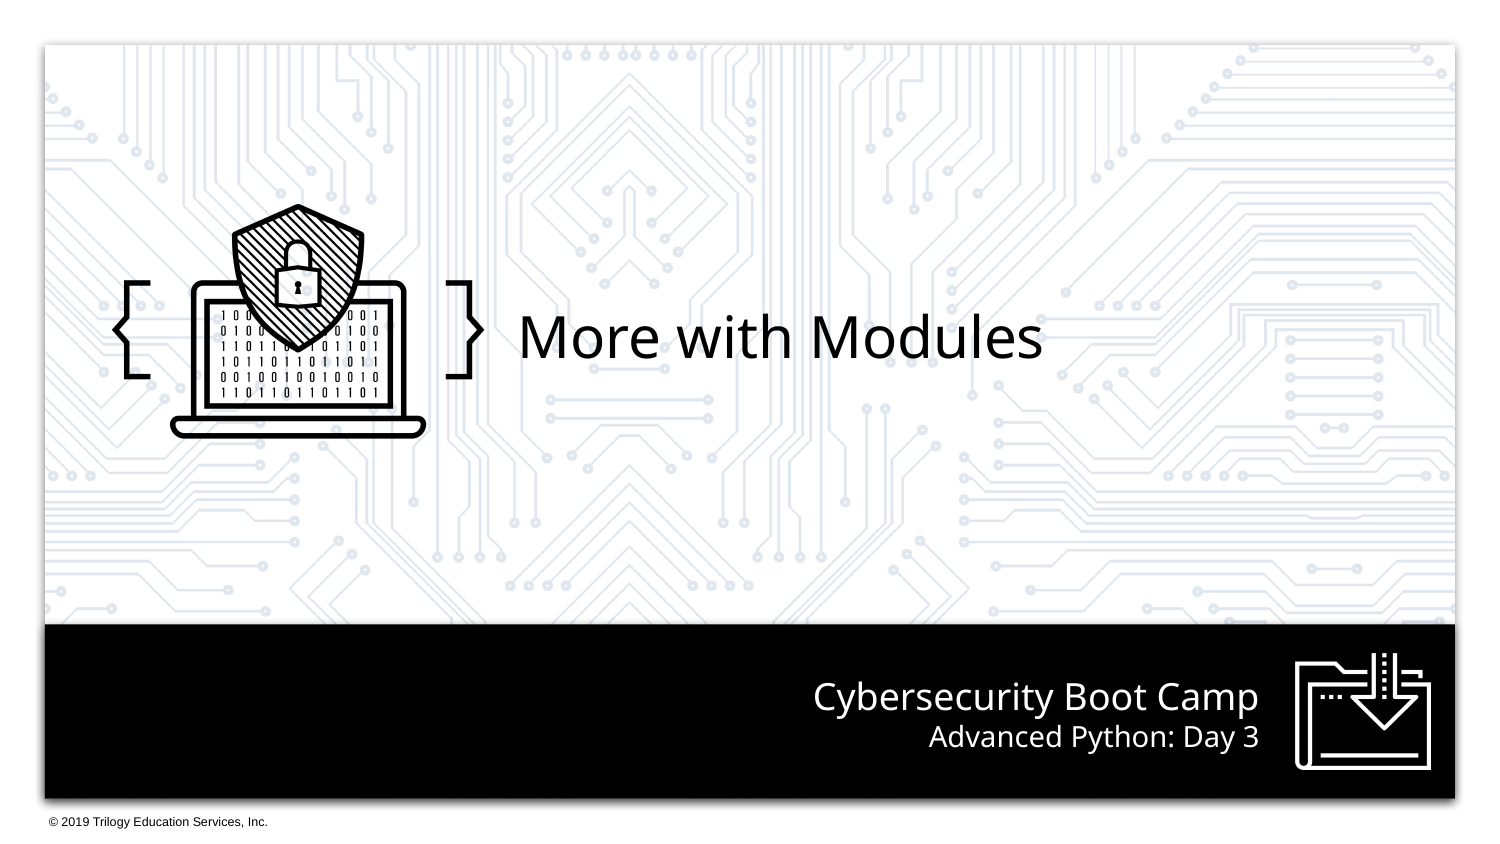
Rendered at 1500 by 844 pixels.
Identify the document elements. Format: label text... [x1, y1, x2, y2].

picture [1295, 761, 1431, 770]
title More with Modules [45, 300, 1455, 505]
picture [1295, 653, 1431, 708]
picture [45, 505, 1455, 624]
picture [45, 45, 1455, 300]
title Advanced Python: Day 3 [86, 708, 1456, 761]
